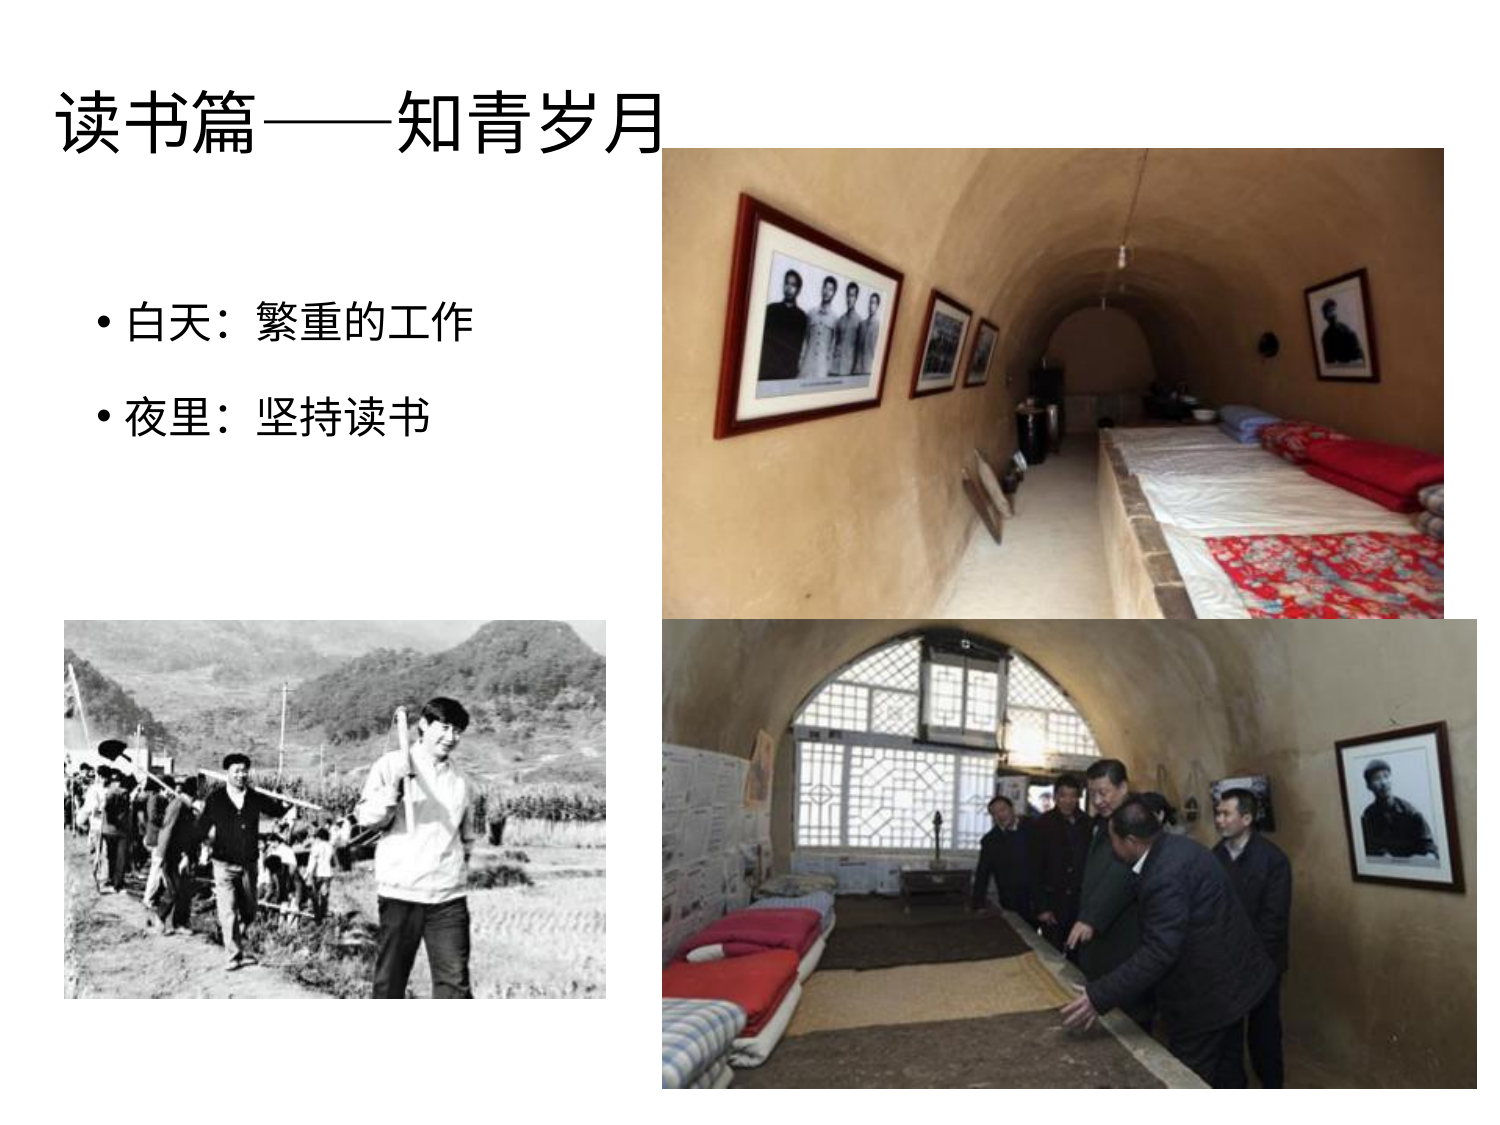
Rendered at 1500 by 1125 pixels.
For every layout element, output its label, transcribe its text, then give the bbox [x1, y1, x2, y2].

list 白天：繁重的工作 夜里：坚持读书 [81, 261, 662, 950]
picture [64, 620, 606, 999]
title 读书篇——知青岁月 [38, 57, 1317, 196]
picture [662, 148, 1477, 1089]
